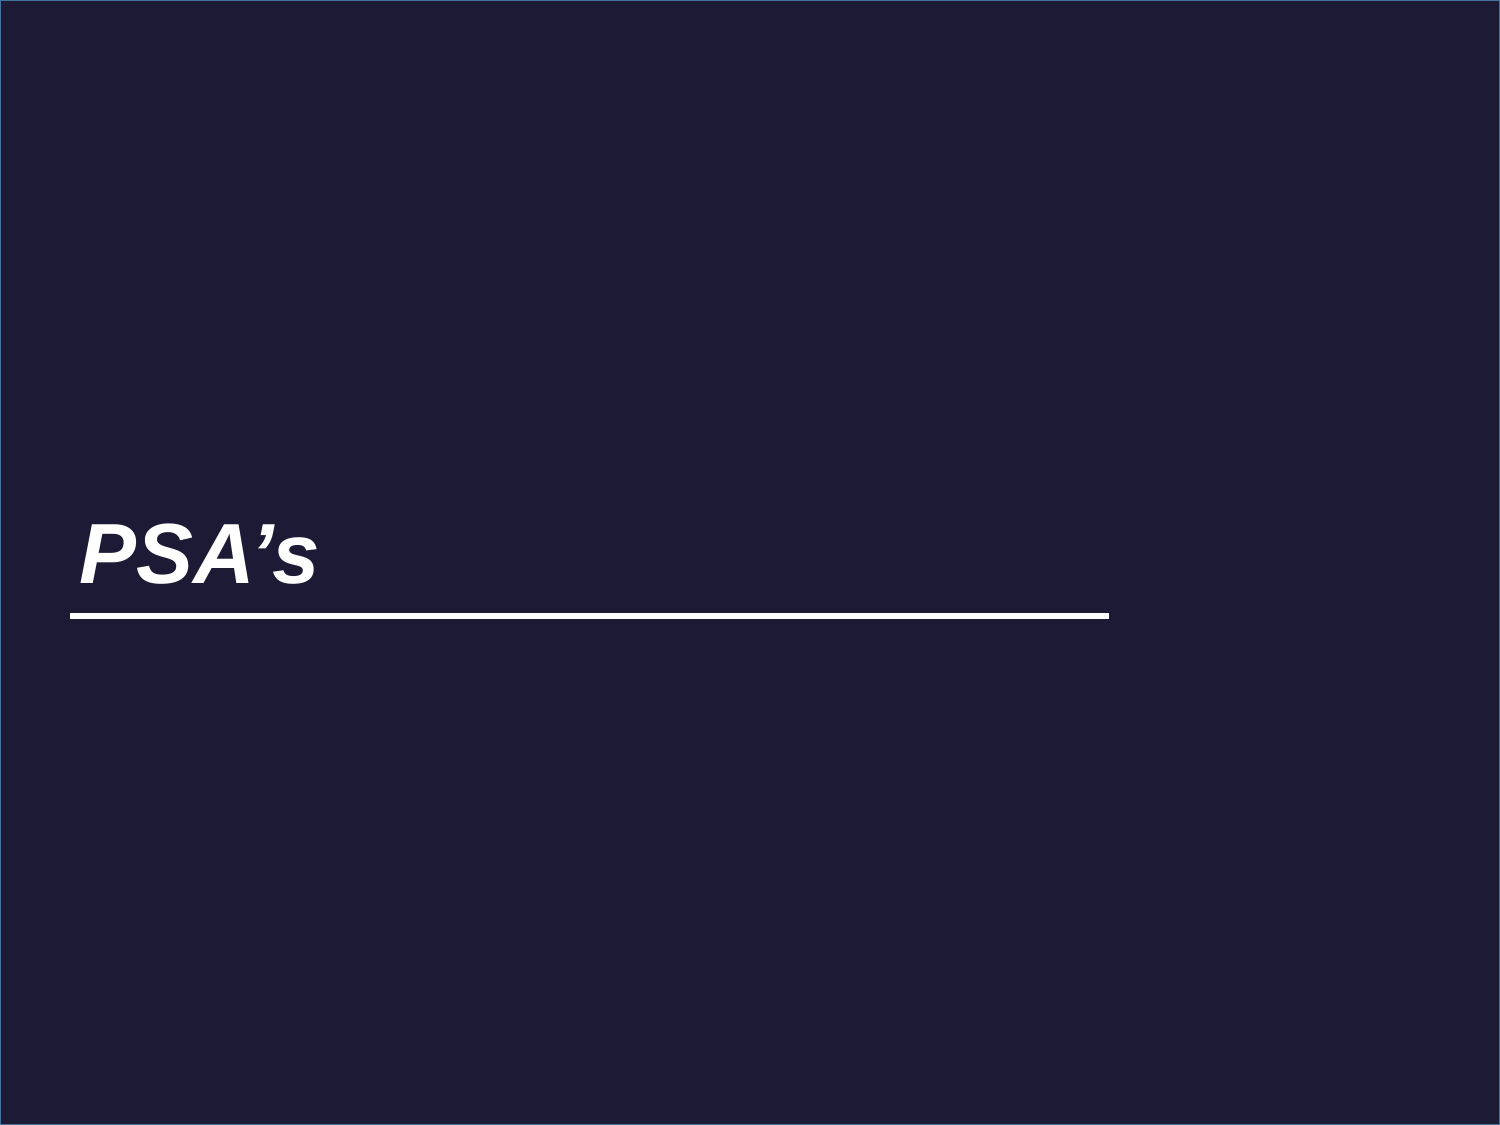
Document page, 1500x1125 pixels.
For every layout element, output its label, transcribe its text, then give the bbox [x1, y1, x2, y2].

title PSA’s [64, 484, 1415, 628]
